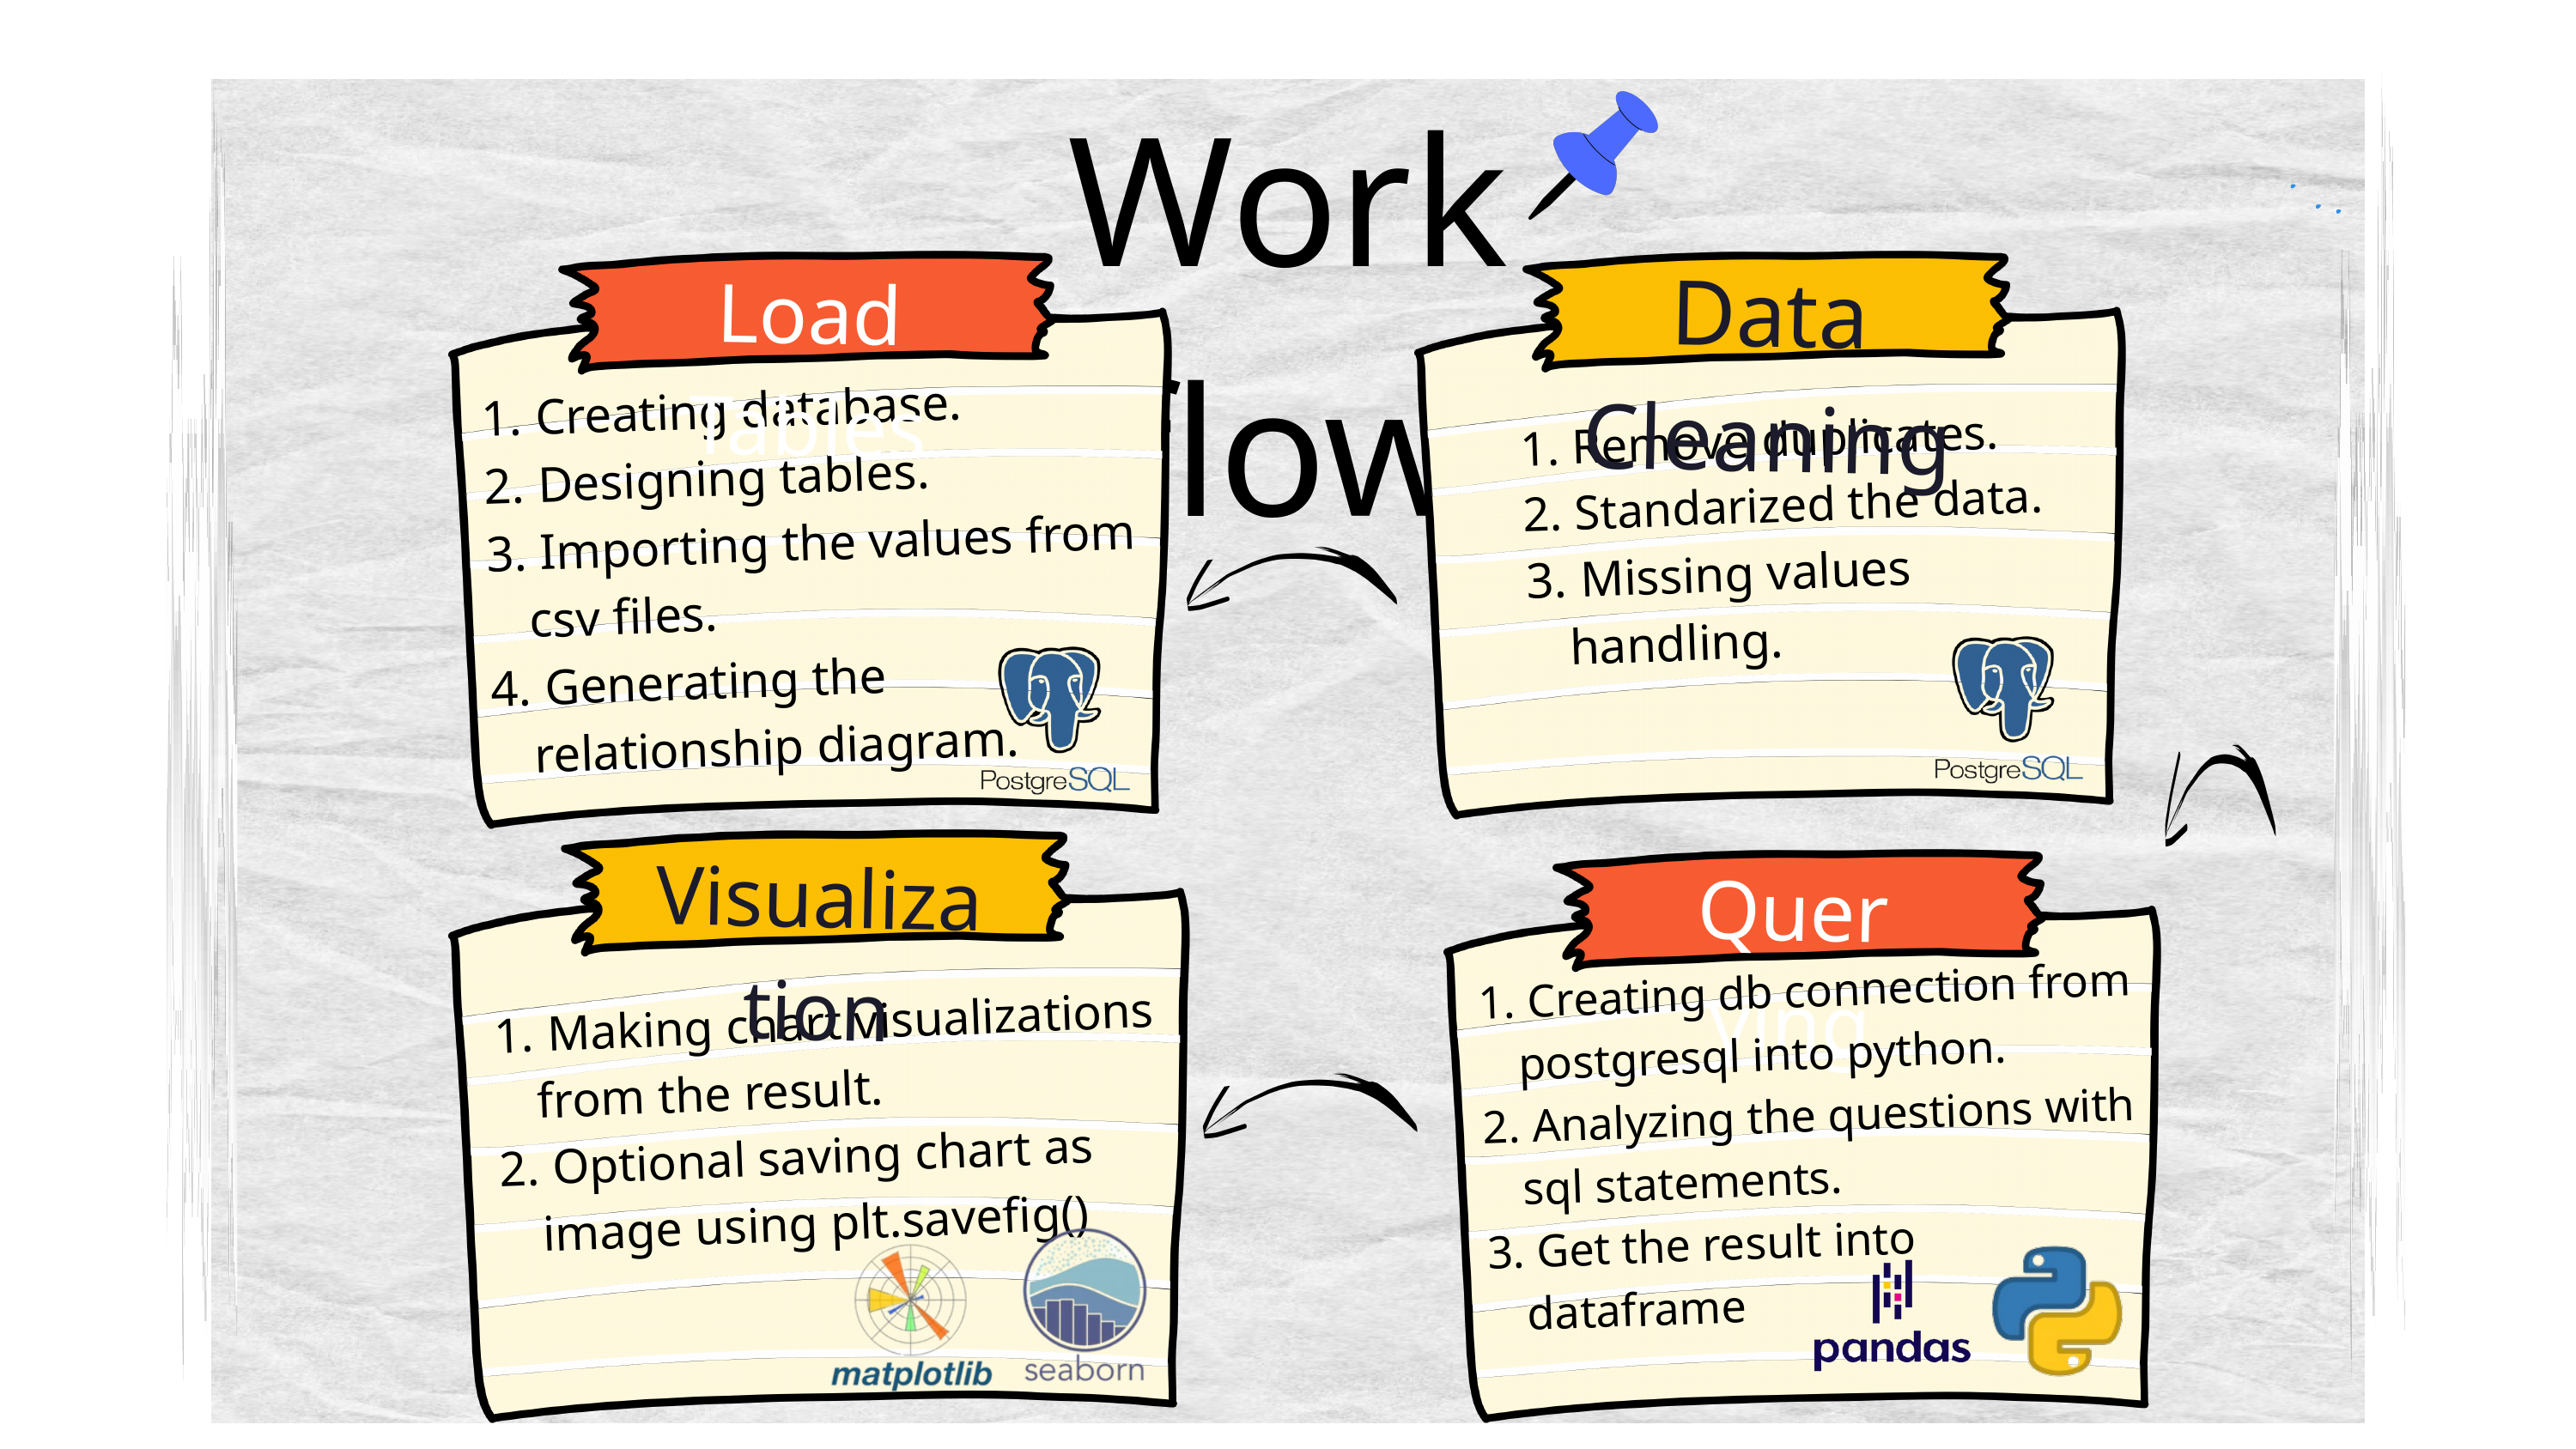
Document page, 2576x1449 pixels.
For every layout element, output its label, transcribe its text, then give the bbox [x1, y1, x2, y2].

text_box Creating db connection from postgresql into python. Analyzing the questions with sql statements. Get the result into dataframe [1438, 941, 2144, 1343]
text_box [1443, 848, 2163, 1423]
text_box Visualization [644, 827, 993, 1061]
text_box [2285, 179, 2302, 195]
text_box [975, 761, 1135, 797]
text_box [1182, 534, 1419, 680]
text_box Remove duplicates. Standarized the data. Missing values handling. [1479, 390, 2058, 678]
text_box Querying [1681, 841, 1905, 957]
text_box [2162, 724, 2287, 955]
text_box Load Tables [668, 244, 950, 476]
text_box Workflow [1060, 52, 1516, 553]
text_box [447, 828, 1192, 1423]
text_box Data Cleaning [1574, 235, 1965, 494]
text_box [1198, 1060, 1440, 1208]
text_box [166, 79, 238, 1380]
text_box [2330, 203, 2348, 220]
text_box [2334, 73, 2406, 1375]
text_box [1413, 250, 2128, 820]
text_box [1174, 79, 2365, 1423]
text_box [1988, 1318, 2128, 1381]
text_box [1929, 630, 2088, 786]
text_box [211, 79, 1060, 1423]
text_box [817, 1224, 1003, 1407]
text_box Creating database. Designing tables. Importing the values from csv files. Generating the relationship diagram. [439, 355, 1168, 785]
text_box [1796, 1247, 1988, 1384]
text_box [447, 250, 1174, 828]
text_box [1528, 88, 1661, 221]
text_box [993, 1216, 1169, 1407]
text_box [2310, 198, 2327, 215]
text_box Making chart visualizations from the result. Optional saving chart as image using plt.savefig() [452, 968, 1174, 1264]
